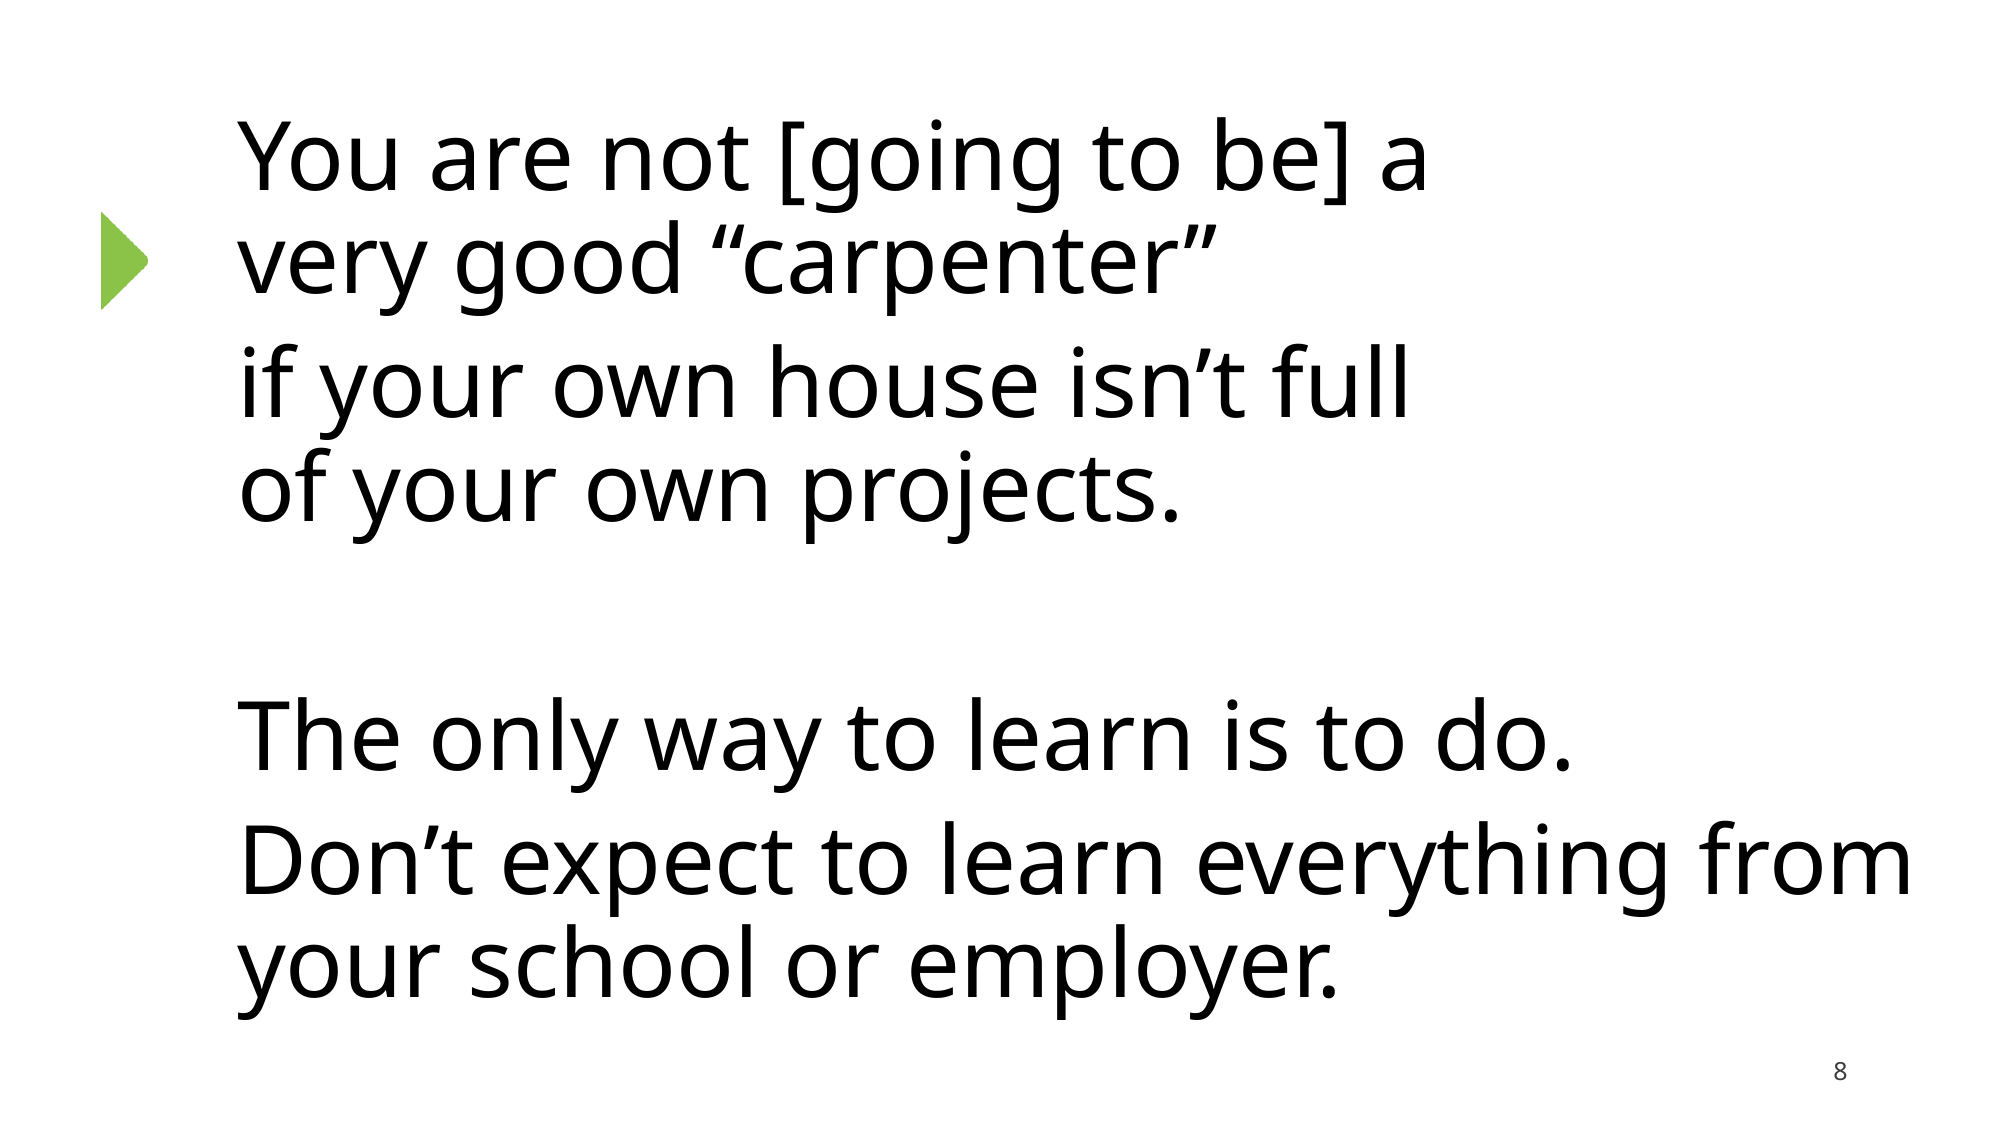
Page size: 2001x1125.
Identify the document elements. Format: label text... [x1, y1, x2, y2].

list You are not [going to be] a very good “carpenter” if your own house isn’t full of your own projects. The only way to learn is to do. Don’t expect to learn everything from your school or employer. [222, 99, 1971, 1005]
picture [101, 211, 148, 310]
slide_number 8 [1412, 1042, 1863, 1103]
